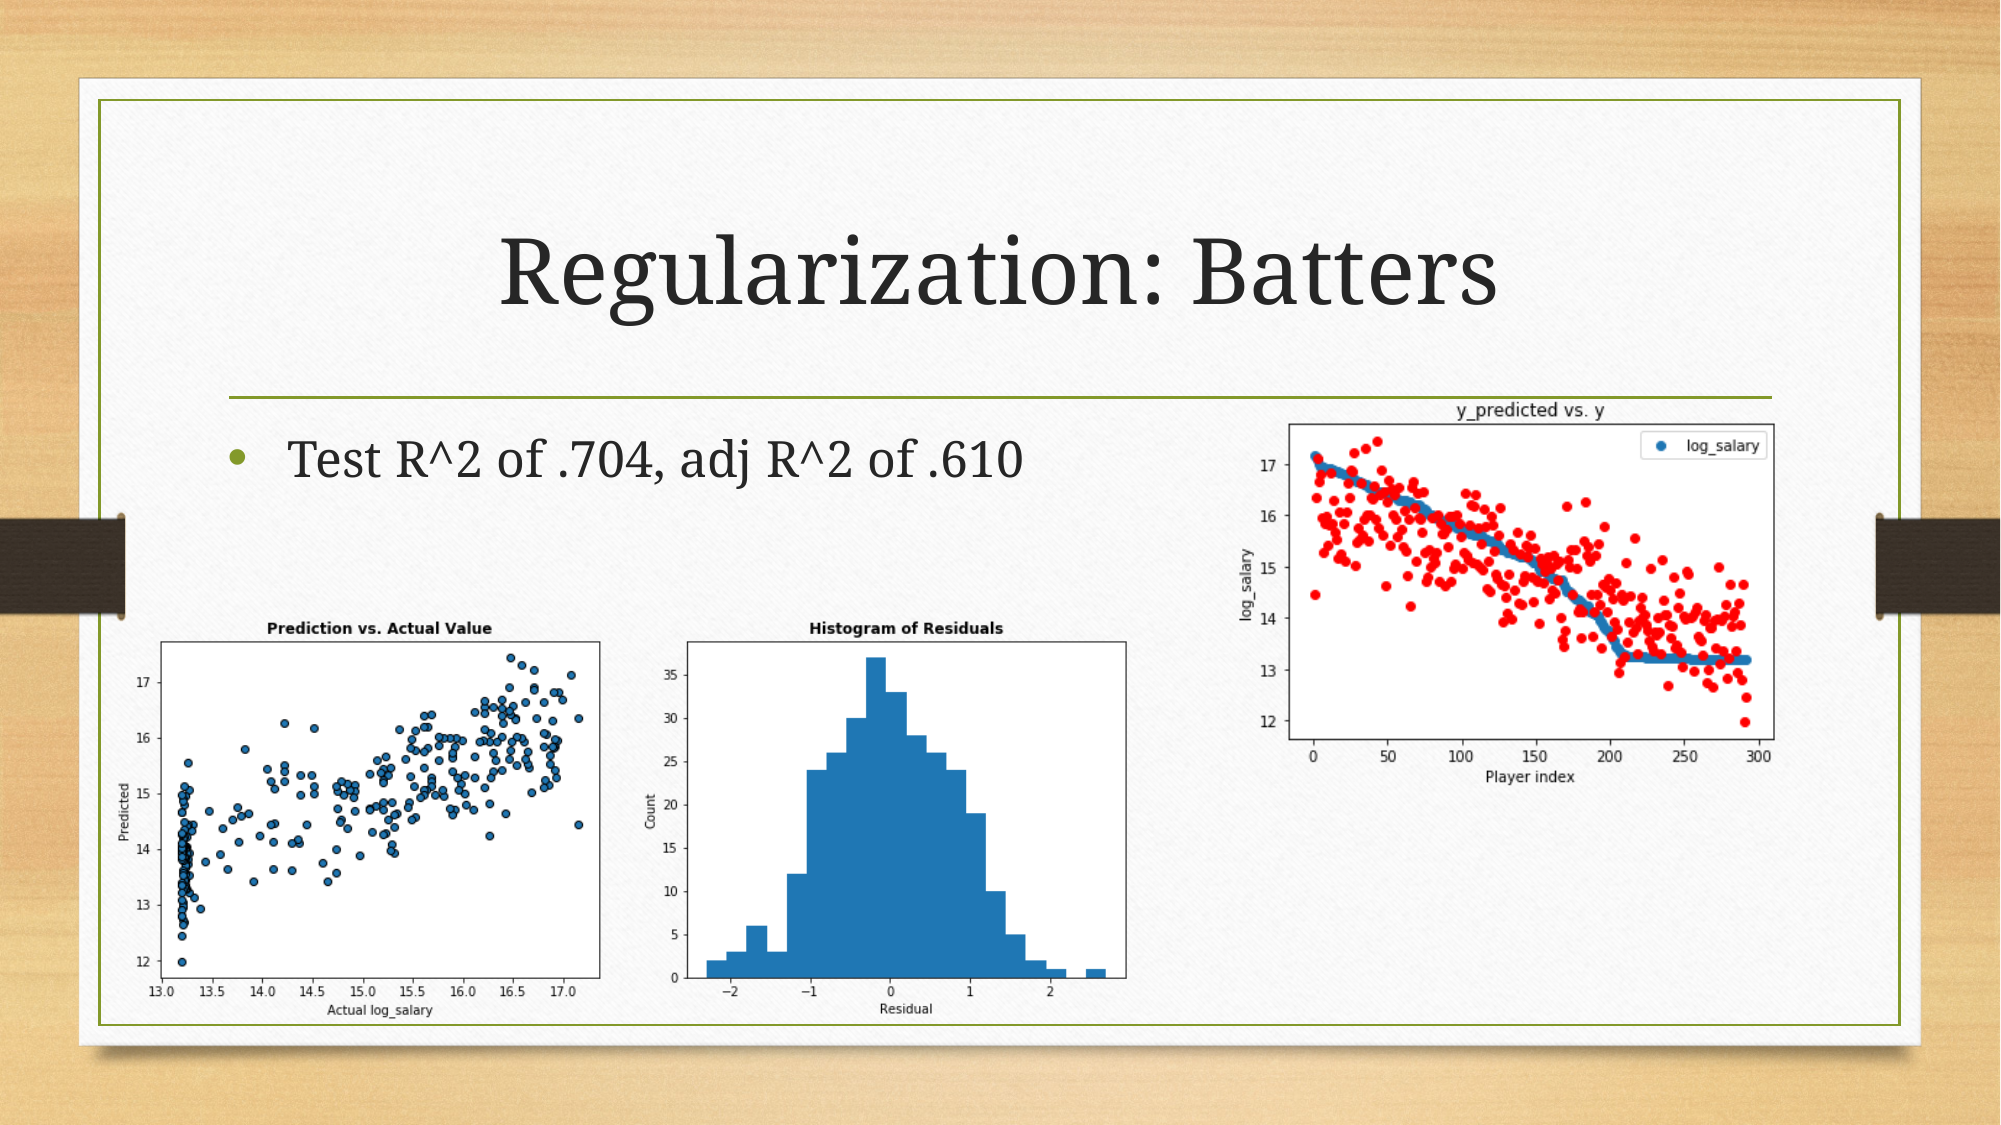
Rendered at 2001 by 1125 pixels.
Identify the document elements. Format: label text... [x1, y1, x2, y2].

title Regularization: Batters [212, 161, 1788, 375]
picture [0, 0, 2001, 1125]
list Test R^2 of .704, adj R^2 of .610 [212, 419, 1788, 964]
